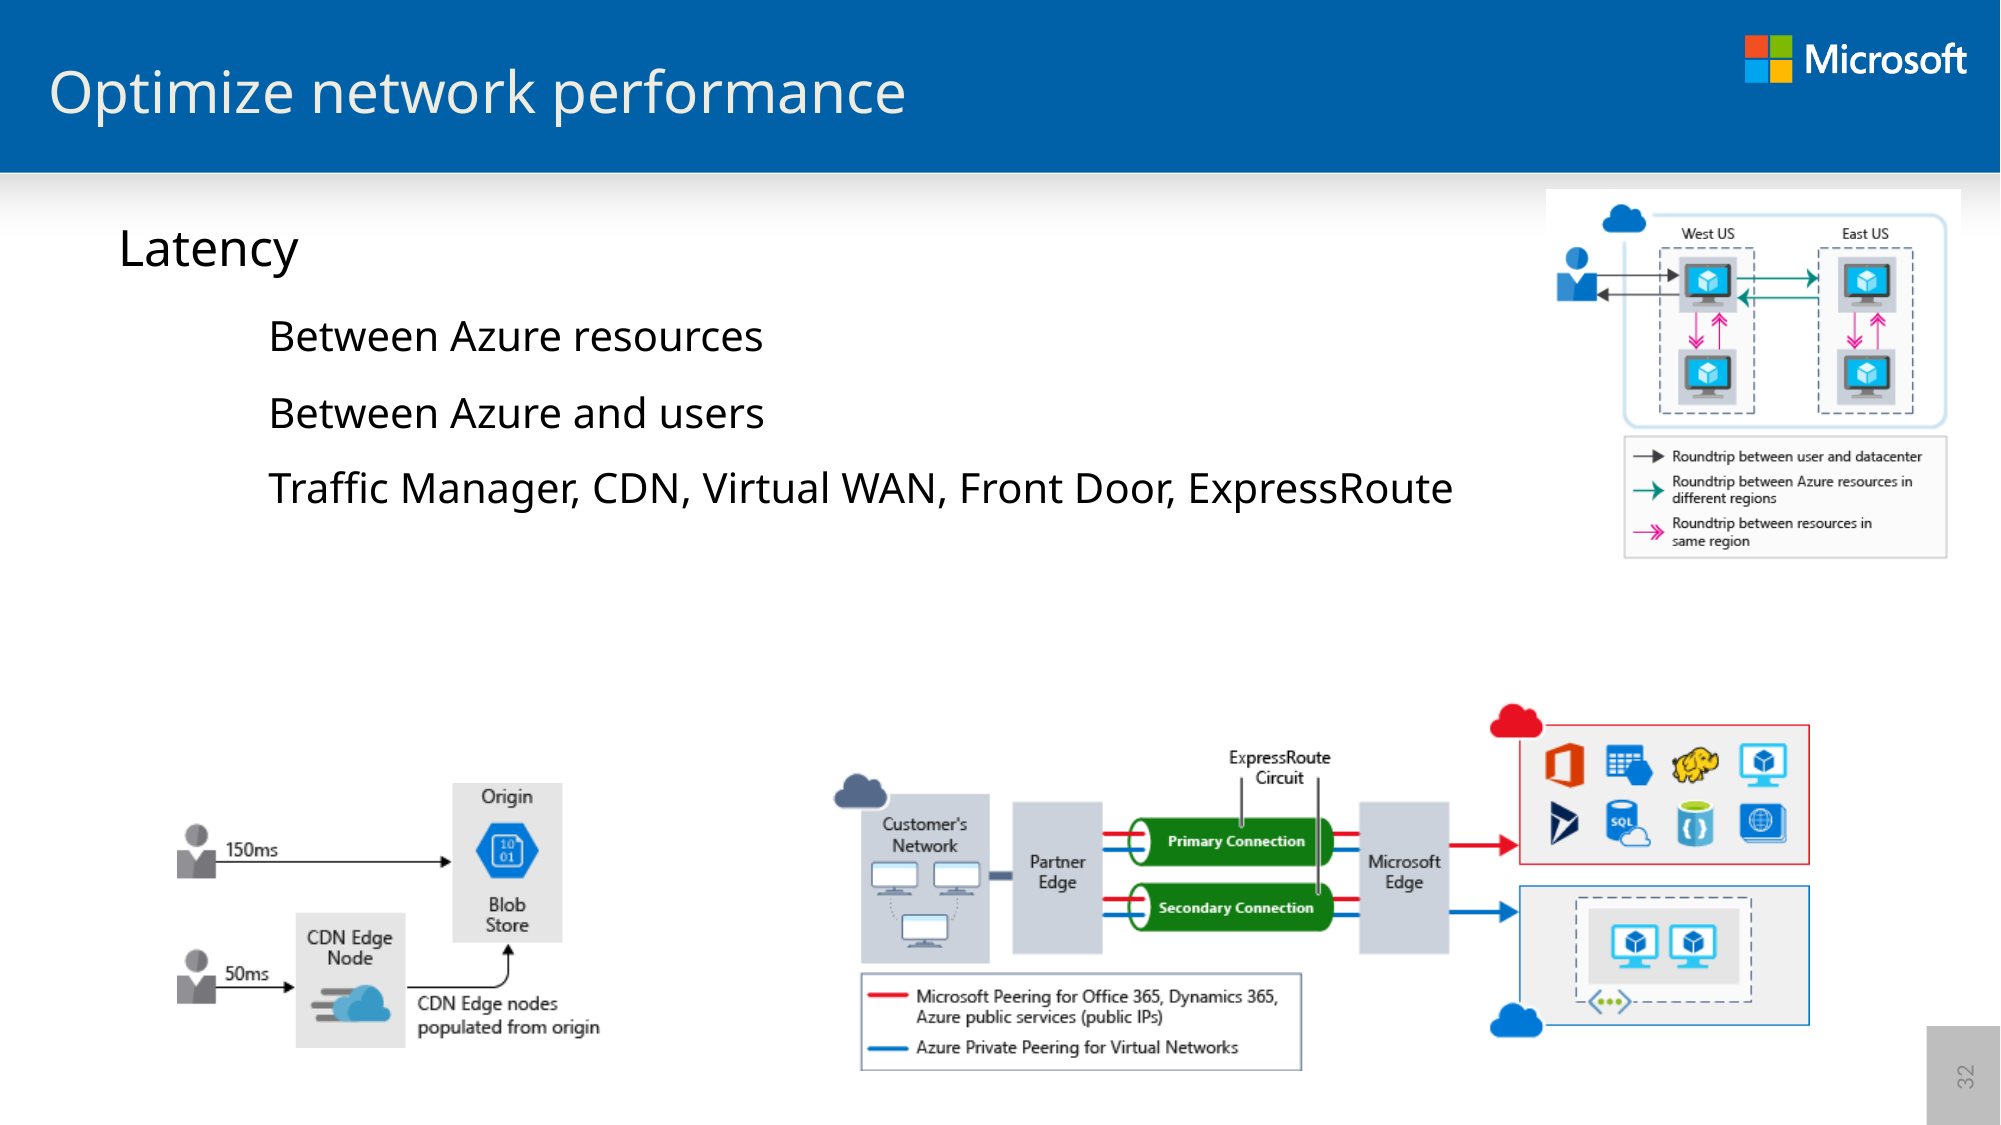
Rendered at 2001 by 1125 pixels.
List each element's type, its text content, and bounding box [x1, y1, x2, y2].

picture [831, 700, 1810, 1071]
text_box Latency Between Azure resources Between Azure and users Traffic Manager, CDN, Virtual WAN, Front Door, ExpressRoute [103, 209, 1502, 519]
picture [1714, 6, 1997, 111]
picture [1546, 189, 1961, 571]
picture [177, 783, 608, 1048]
title Optimize network performance [33, 24, 1736, 156]
